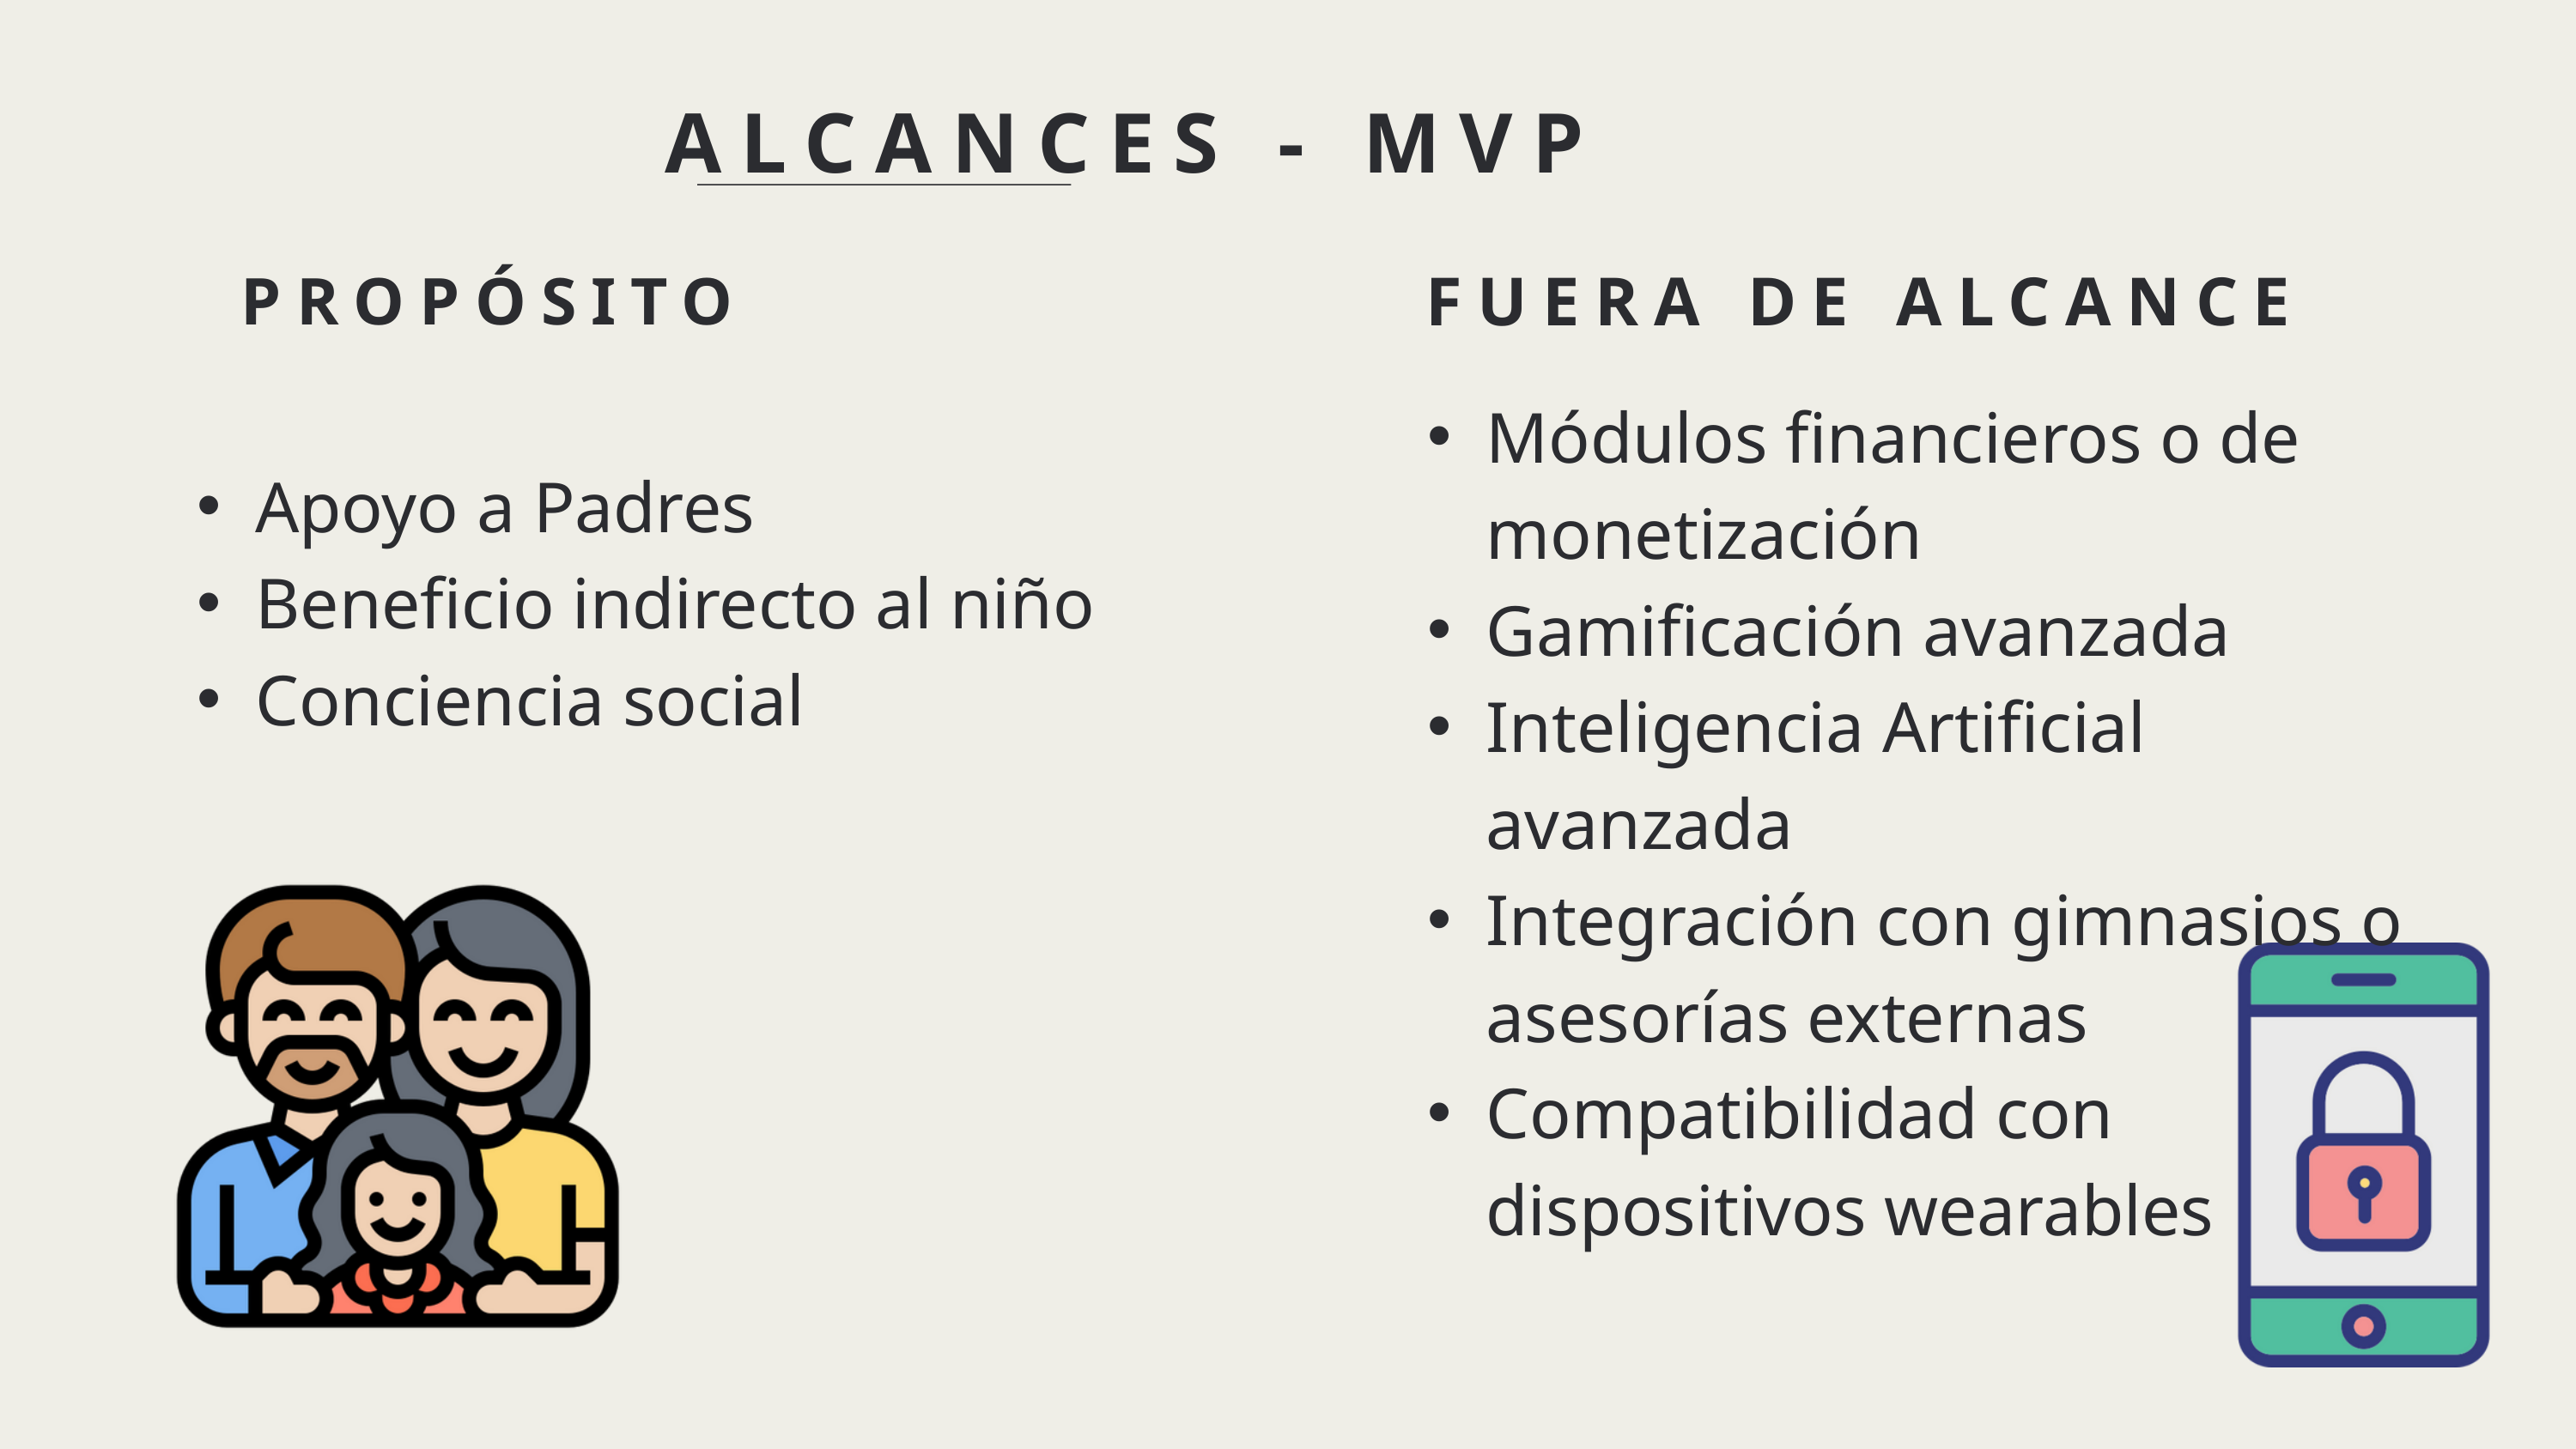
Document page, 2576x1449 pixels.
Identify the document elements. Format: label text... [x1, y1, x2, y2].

text_box [170, 878, 626, 1335]
text_box [2432, 943, 2576, 1367]
text_box Apoyo a Padres Beneficio indirecto al niño Conciencia social [137, 449, 1193, 739]
text_box Módulos financieros o de monetización Gamificación avanzada Inteligencia Artificial avanzada Integración con gimnasios o asesorías externas Compatibilidad con dispositivos wearables [1369, 379, 2432, 1443]
text_box FUERA DE ALCANCE [1425, 246, 2576, 339]
text_box PROPÓSITO [240, 246, 799, 338]
text_box ALCANCES - MVP [665, 73, 1687, 190]
